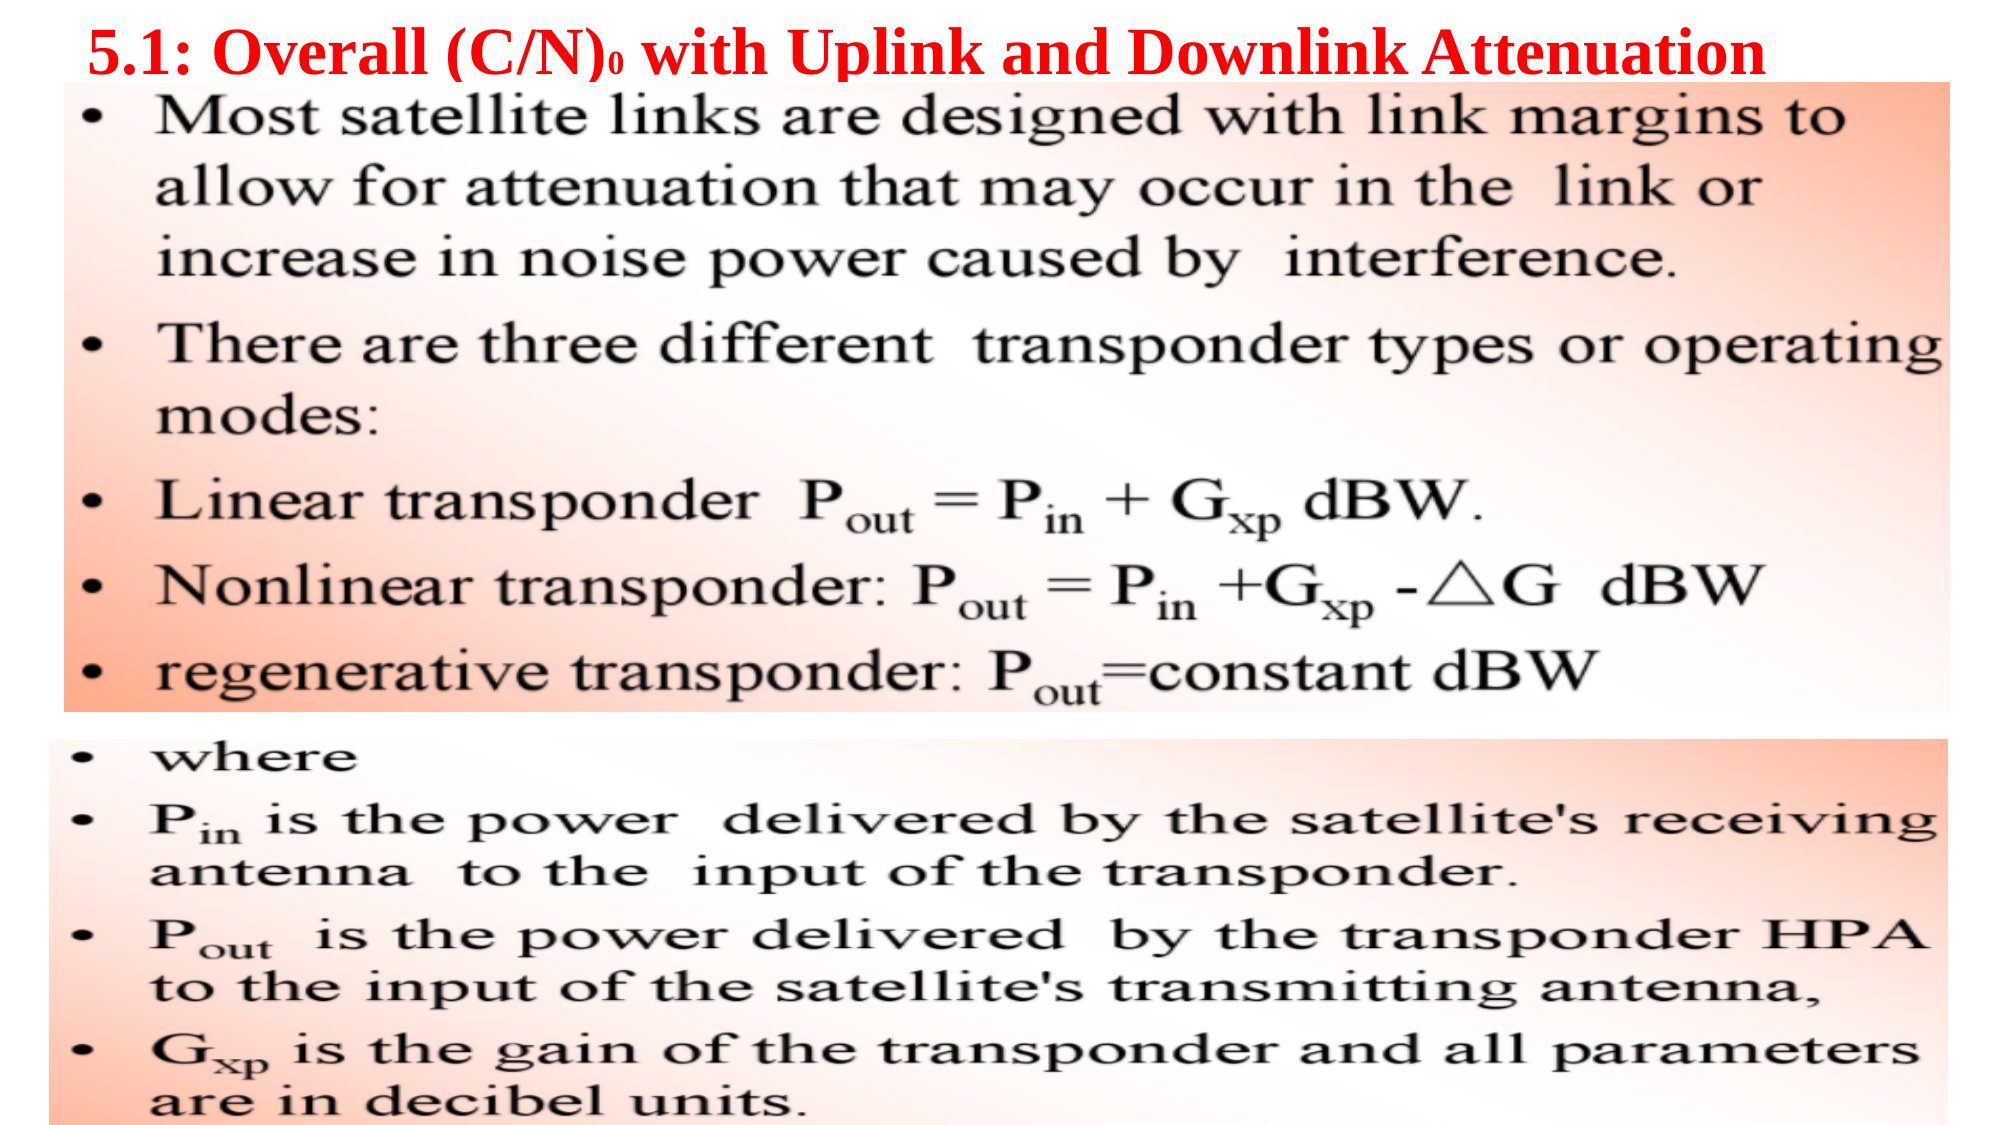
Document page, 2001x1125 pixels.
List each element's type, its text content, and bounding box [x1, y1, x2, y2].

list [64, 82, 1950, 712]
title 5.1: Overall (C/N)0 with Uplink and Downlink Attenuation [72, 0, 1950, 82]
picture [49, 739, 1948, 1125]
